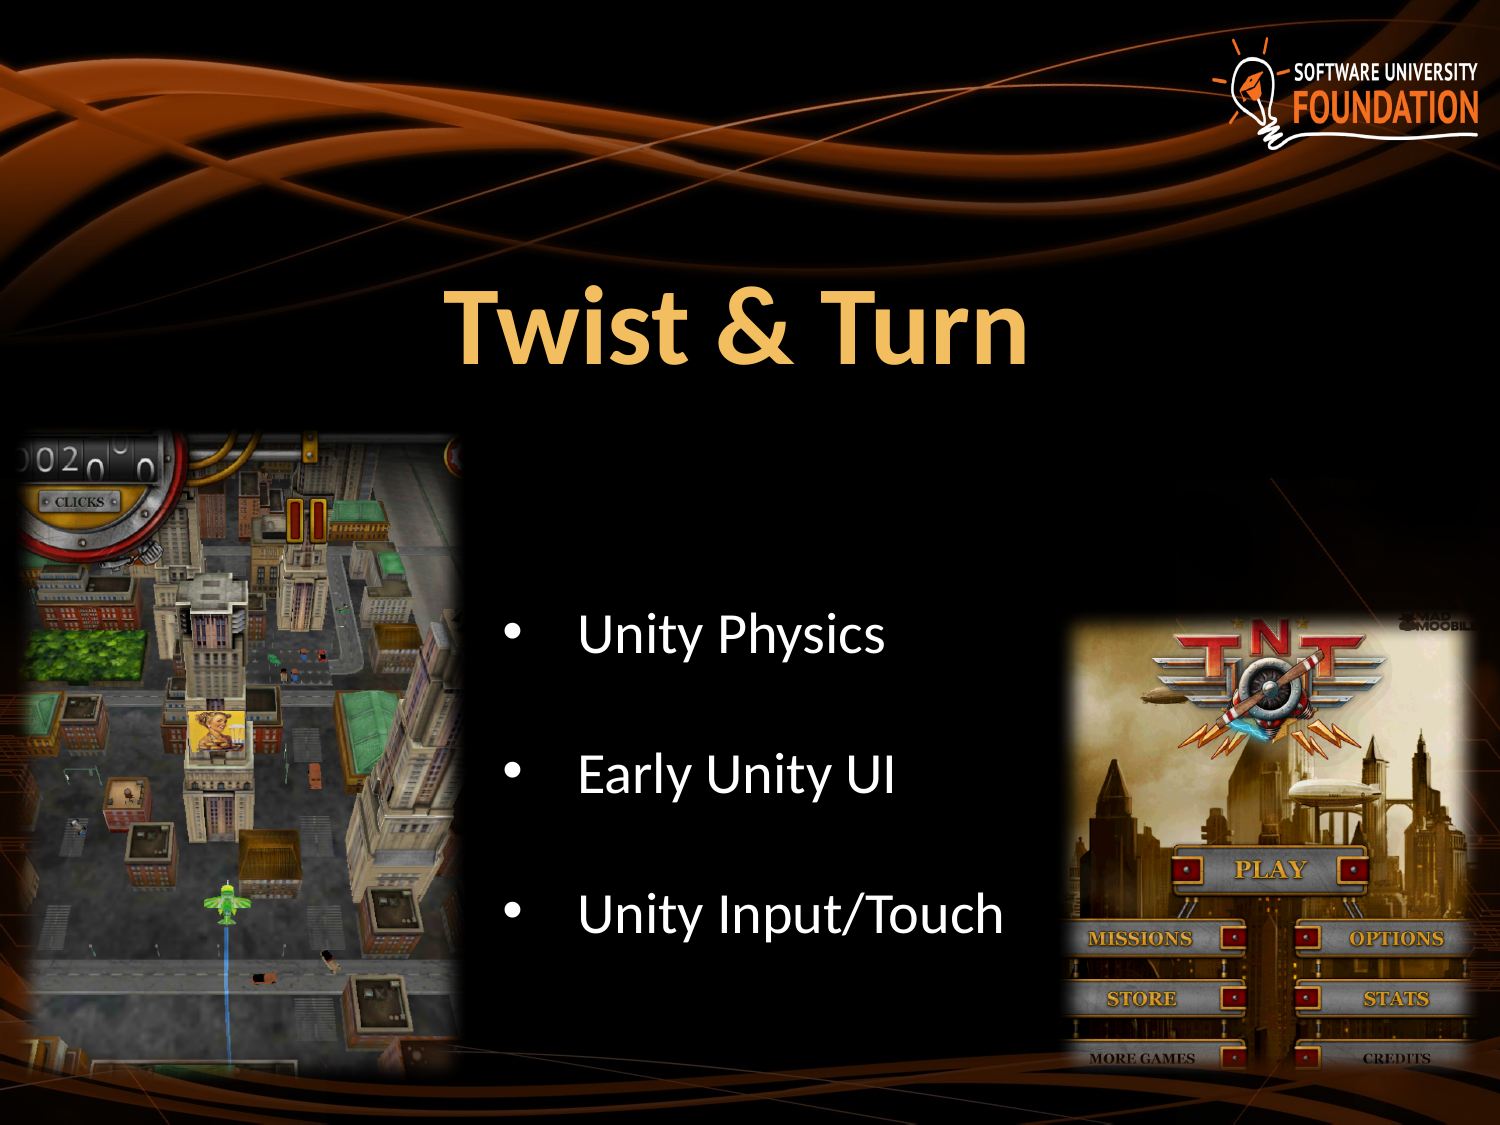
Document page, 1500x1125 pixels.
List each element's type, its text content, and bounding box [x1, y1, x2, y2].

picture [0, 0, 1500, 1125]
title Twist & Turn [187, 260, 1288, 395]
text_box Unity Physics Early Unity UI Unity Input/Touch [487, 587, 1038, 953]
